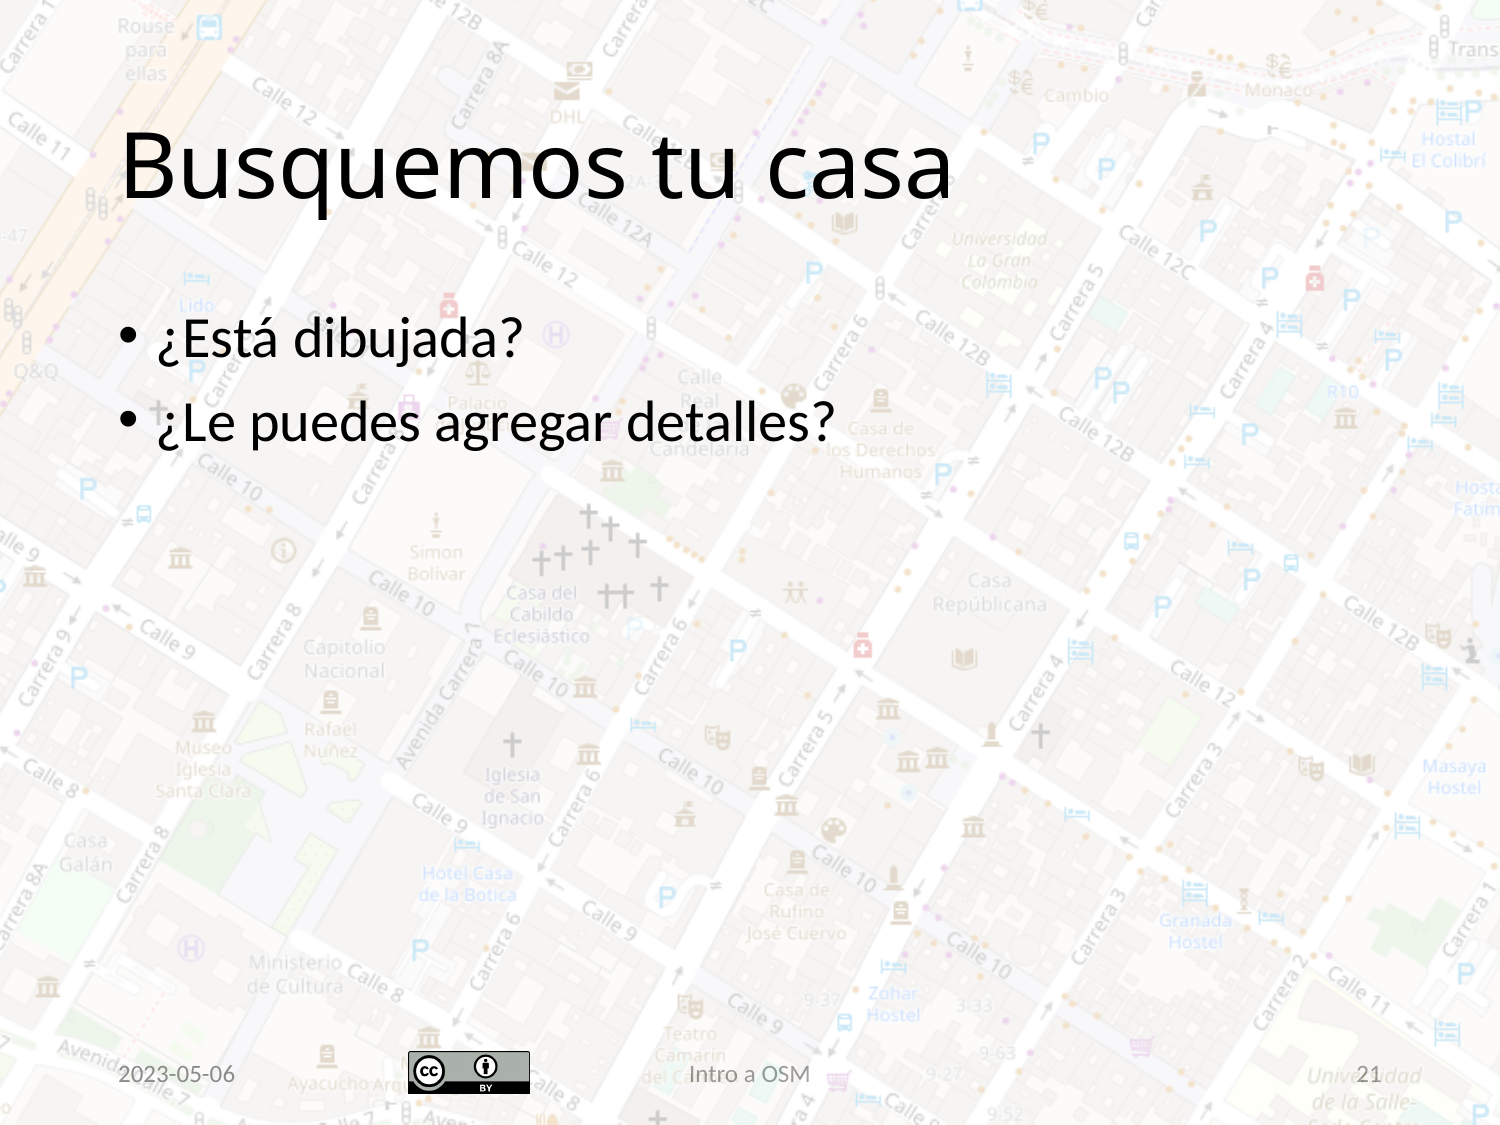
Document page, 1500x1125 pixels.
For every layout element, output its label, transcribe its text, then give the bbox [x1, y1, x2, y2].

title Busquemos tu casa [103, 59, 1397, 278]
picture [0, 0, 1500, 1125]
slide_number 21 [1059, 1042, 1397, 1103]
footer Intro a OSM [496, 1042, 1004, 1103]
list ¿Está dibujada? ¿Le puedes agregar detalles? [103, 299, 1397, 1014]
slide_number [103, 1042, 441, 1103]
